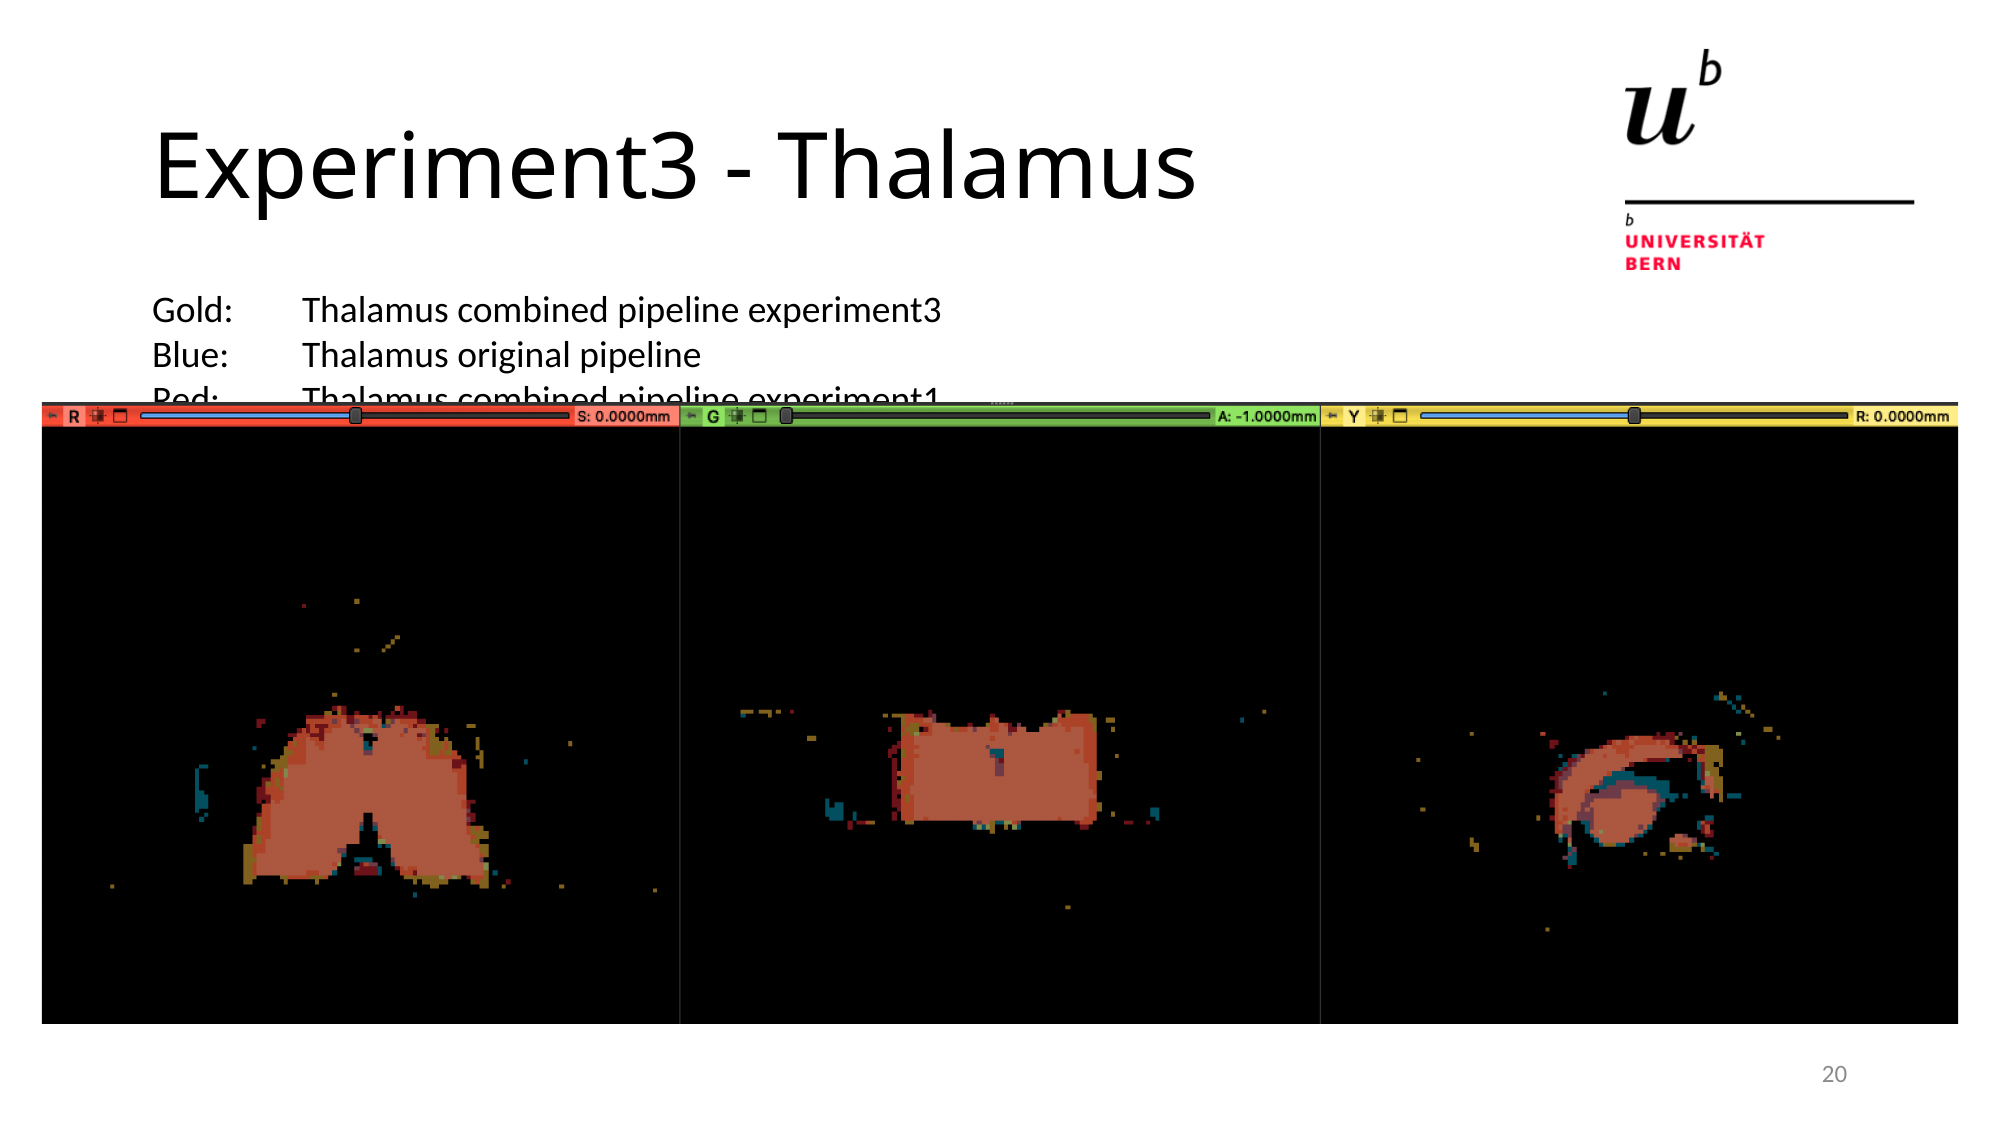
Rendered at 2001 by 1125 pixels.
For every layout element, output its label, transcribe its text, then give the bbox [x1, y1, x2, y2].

picture [41, 402, 1959, 1024]
slide_number 20 [1412, 1042, 1863, 1103]
text_box Gold: Thalamus combined pipeline experiment3 Blue: Thalamus original pipeline Red: Thalamus combined pipeline experiment1 [137, 277, 1863, 402]
title Experiment3 - Thalamus [137, 59, 1863, 277]
picture [1625, 0, 2000, 270]
